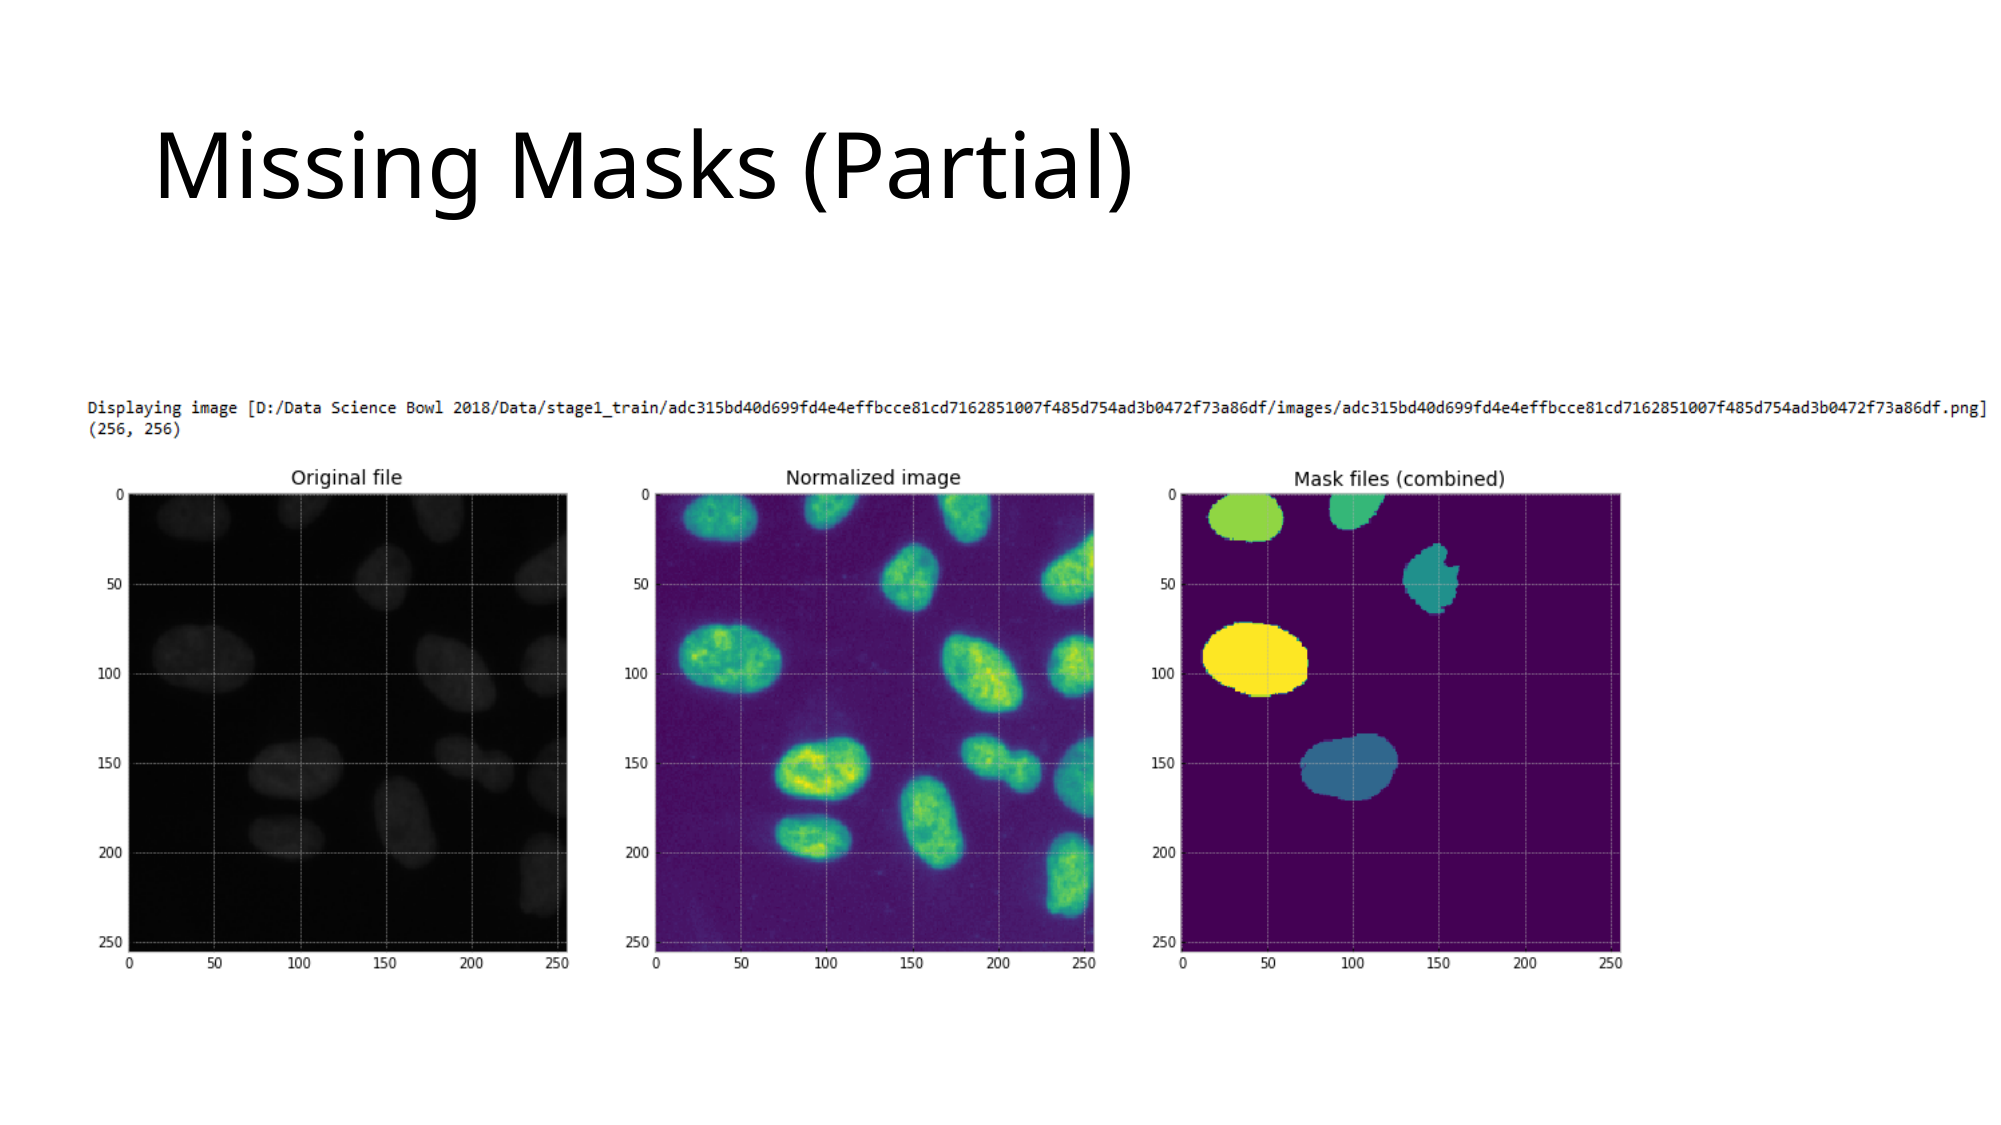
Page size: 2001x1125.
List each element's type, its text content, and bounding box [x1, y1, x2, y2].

picture [84, 398, 2000, 970]
title Missing Masks (Partial) [137, 59, 1863, 278]
